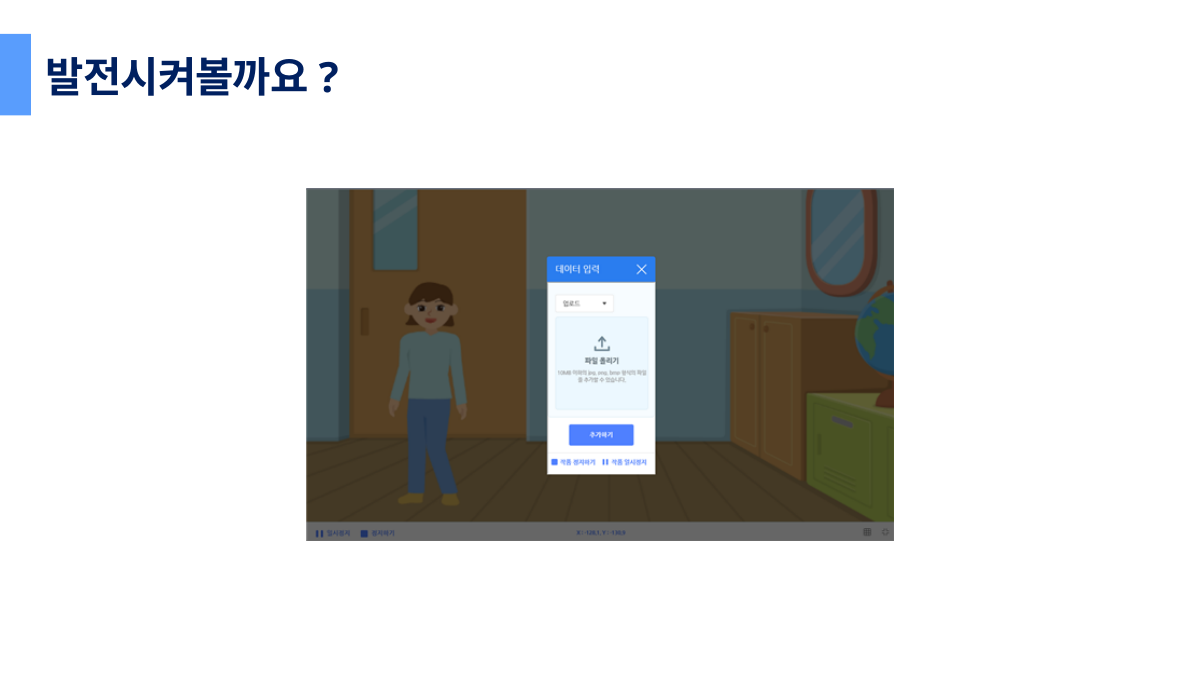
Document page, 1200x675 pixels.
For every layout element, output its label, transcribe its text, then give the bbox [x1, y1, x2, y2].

text_box [0, 33, 32, 116]
text_box 발전시켜볼까요? [32, 43, 712, 109]
picture [306, 188, 894, 541]
